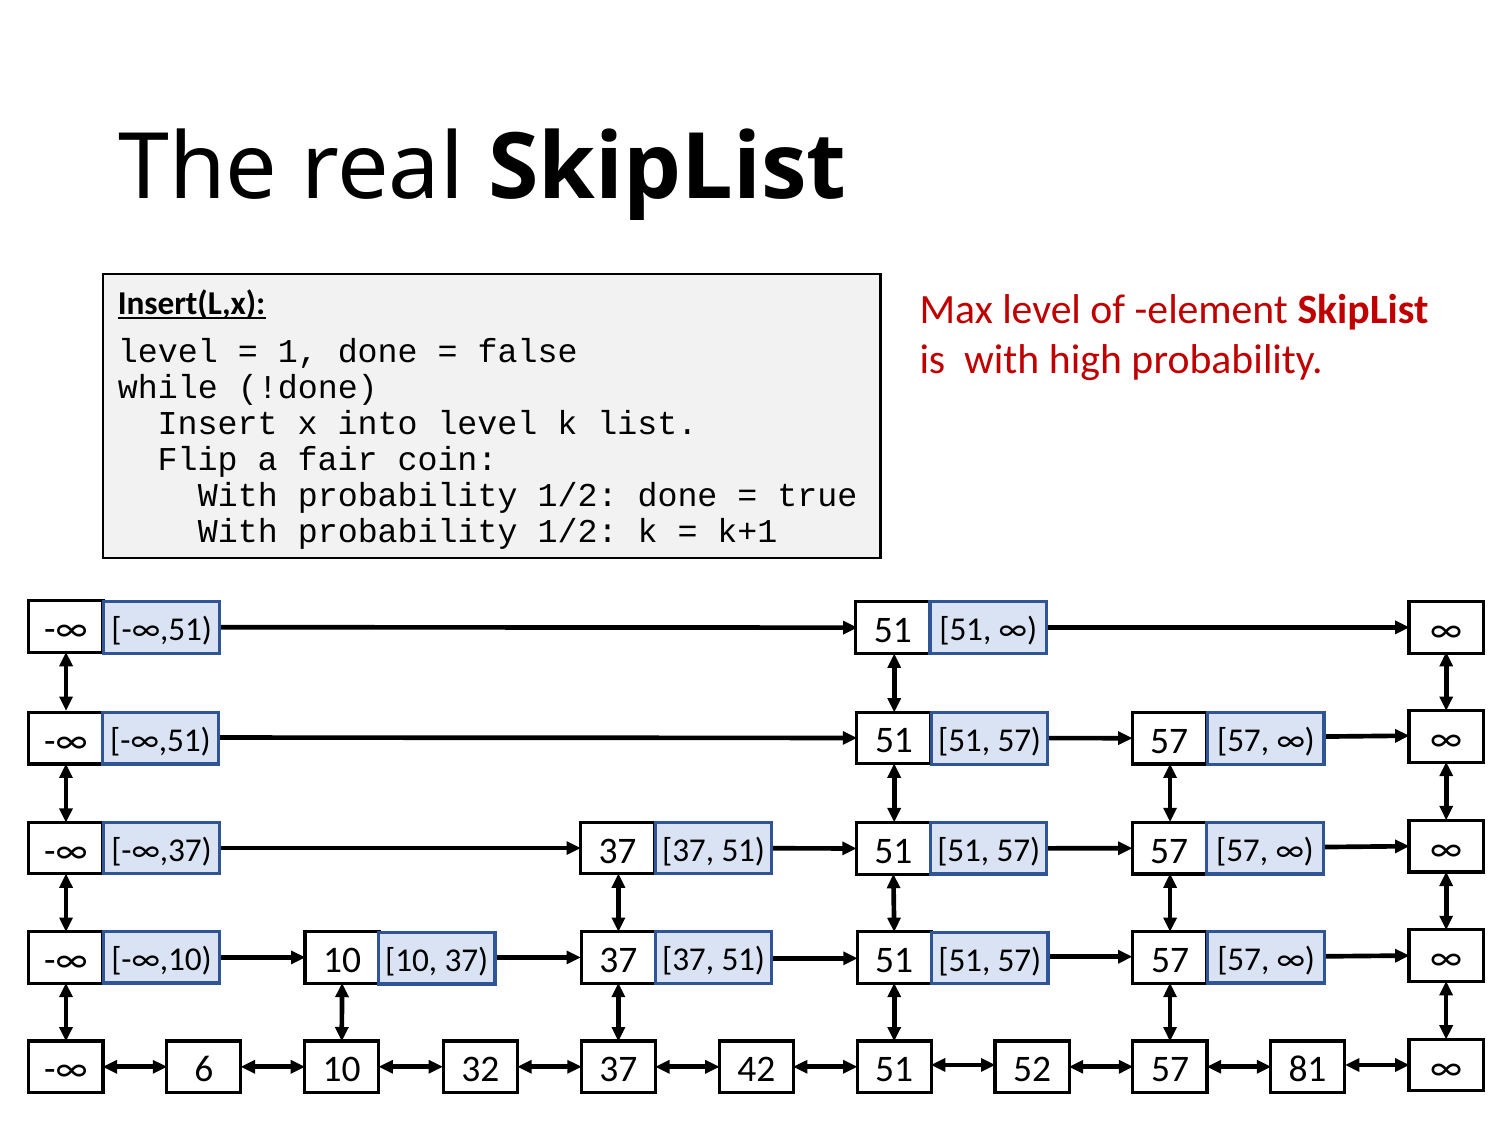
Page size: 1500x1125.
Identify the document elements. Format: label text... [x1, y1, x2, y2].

text_box 57 [1132, 931, 1207, 984]
text_box -∞ [28, 600, 104, 653]
text_box 10 [304, 931, 378, 984]
text_box [51, 57) [929, 821, 1048, 875]
text_box 51 [855, 601, 929, 654]
text_box -∞ [28, 931, 102, 984]
text_box 32 [442, 1040, 519, 1094]
text_box 37 [580, 931, 654, 984]
text_box [-∞,37) [102, 821, 221, 875]
text_box [51, 57) [931, 931, 1049, 956]
text_box [-∞,51) [101, 711, 220, 765]
text_box ∞ [1408, 601, 1484, 654]
text_box -∞ [28, 821, 102, 875]
text_box ∞ [1408, 819, 1484, 873]
text_box [37, 51) [654, 821, 773, 848]
text_box 51 [856, 931, 931, 984]
text_box Insert(L,x): level = 1, done = false while (!done) Insert x into level k list. Flip a fair coin: With probability 1/2: done = true With probability 1/2: k = k+1 [102, 273, 882, 559]
text_box [57, ∞) [1207, 738, 1325, 765]
text_box 6 [166, 1040, 242, 1094]
text_box [-∞,51) [102, 601, 221, 627]
text_box 10 [304, 1040, 380, 1094]
text_box ∞ [1408, 929, 1484, 982]
text_box [37, 51) [654, 849, 773, 875]
title The real SkipList [103, 59, 1397, 278]
text_box [-∞,10) [102, 930, 221, 984]
text_box [-∞,51) [102, 628, 221, 654]
text_box [37, 51) [654, 931, 773, 984]
text_box [57, ∞) [1206, 821, 1324, 846]
text_box [51, ∞) [929, 601, 1047, 654]
text_box 42 [718, 1040, 794, 1094]
text_box [57, ∞) [1207, 958, 1325, 984]
text_box [51, 57) [931, 957, 1049, 985]
text_box [57, ∞) [1206, 849, 1324, 875]
text_box 52 [994, 1040, 1070, 1094]
text_box 37 [579, 821, 654, 875]
text_box 51 [856, 1040, 932, 1094]
text_box 57 [1132, 1040, 1208, 1094]
text_box ∞ [1408, 1038, 1484, 1092]
text_box ∞ [1408, 710, 1484, 763]
text_box -∞ [28, 711, 101, 765]
text_box -∞ [28, 1040, 104, 1094]
text_box 57 [1131, 711, 1207, 765]
text_box 51 [856, 711, 932, 765]
text_box [10, 37) [378, 958, 496, 985]
text_box 37 [580, 1040, 656, 1094]
text_box [51, 57) [930, 712, 1049, 737]
text_box [57, ∞) [1207, 930, 1325, 955]
text_box [57, ∞) [1207, 712, 1325, 735]
text_box [10, 37) [378, 931, 496, 957]
text_box [51, 57) [930, 739, 1049, 765]
text_box 81 [1269, 1040, 1346, 1094]
text_box 51 [855, 822, 929, 875]
text_box 57 [1131, 821, 1206, 875]
